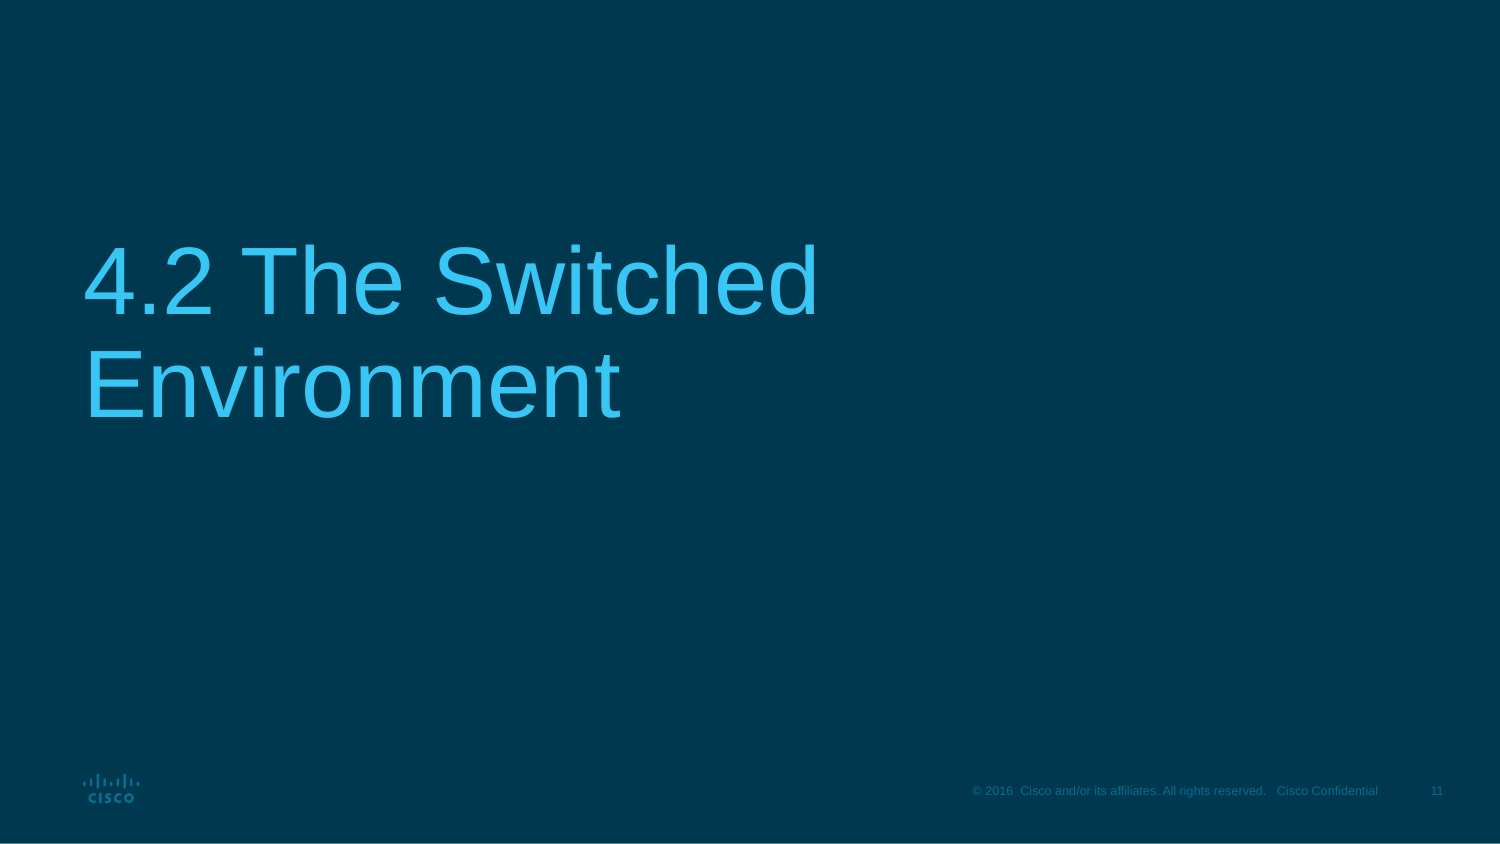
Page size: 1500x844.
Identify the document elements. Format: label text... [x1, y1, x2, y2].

title 4.2 The Switched Environment [68, 150, 1315, 446]
